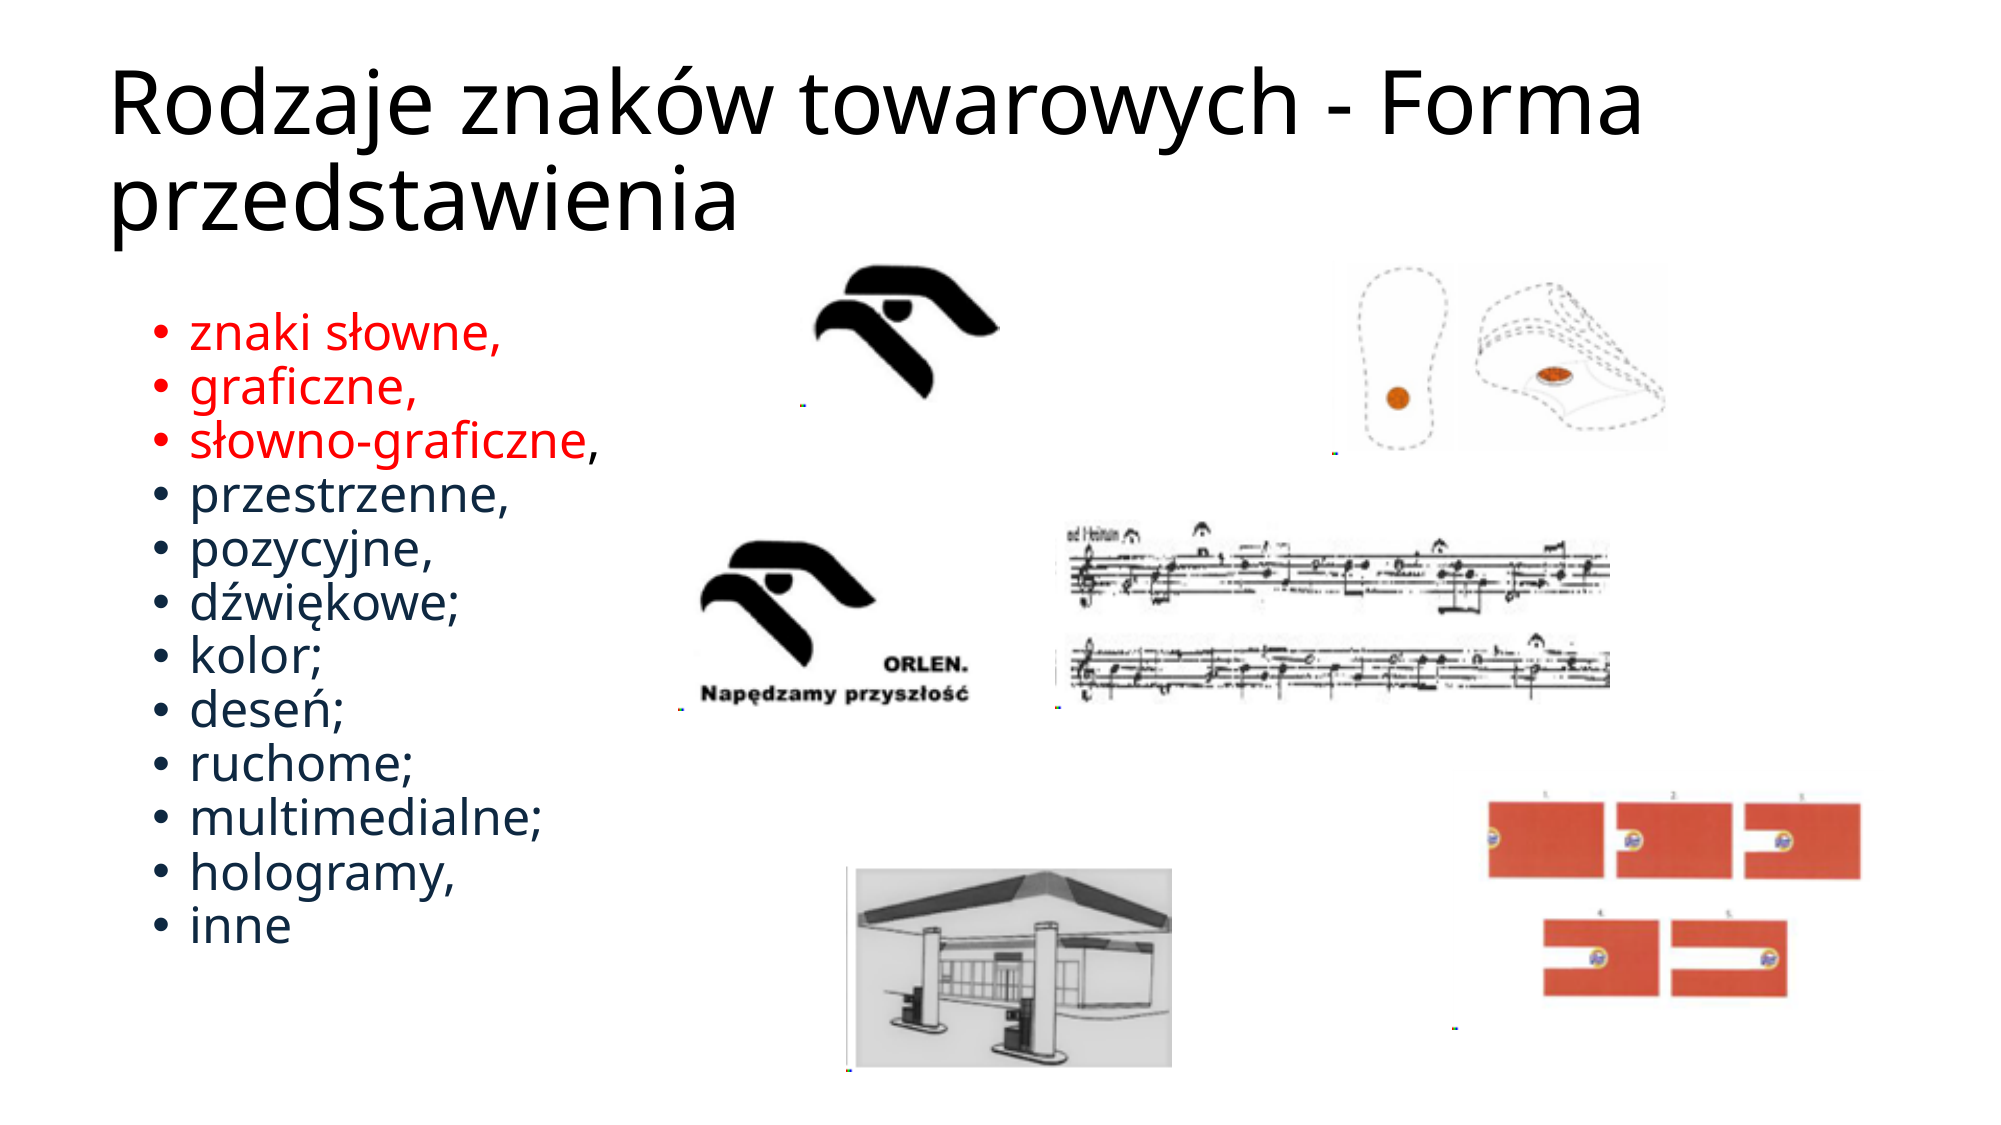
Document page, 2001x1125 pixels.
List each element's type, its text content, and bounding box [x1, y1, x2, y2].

picture [846, 864, 1173, 1072]
title Rodzaje znaków towarowych - Forma przedstawienia [92, 49, 1927, 258]
picture [1054, 515, 1611, 709]
list znaki słowne, graficzne, słowno-graficzne, przestrzenne, pozycyjne, dźwiękowe; kolor; deseń; ruchome; multimedialne; hologramy, inne [137, 299, 1863, 1014]
picture [799, 257, 1001, 407]
picture [1331, 260, 1669, 455]
picture [1451, 768, 1885, 1030]
picture [678, 531, 980, 712]
